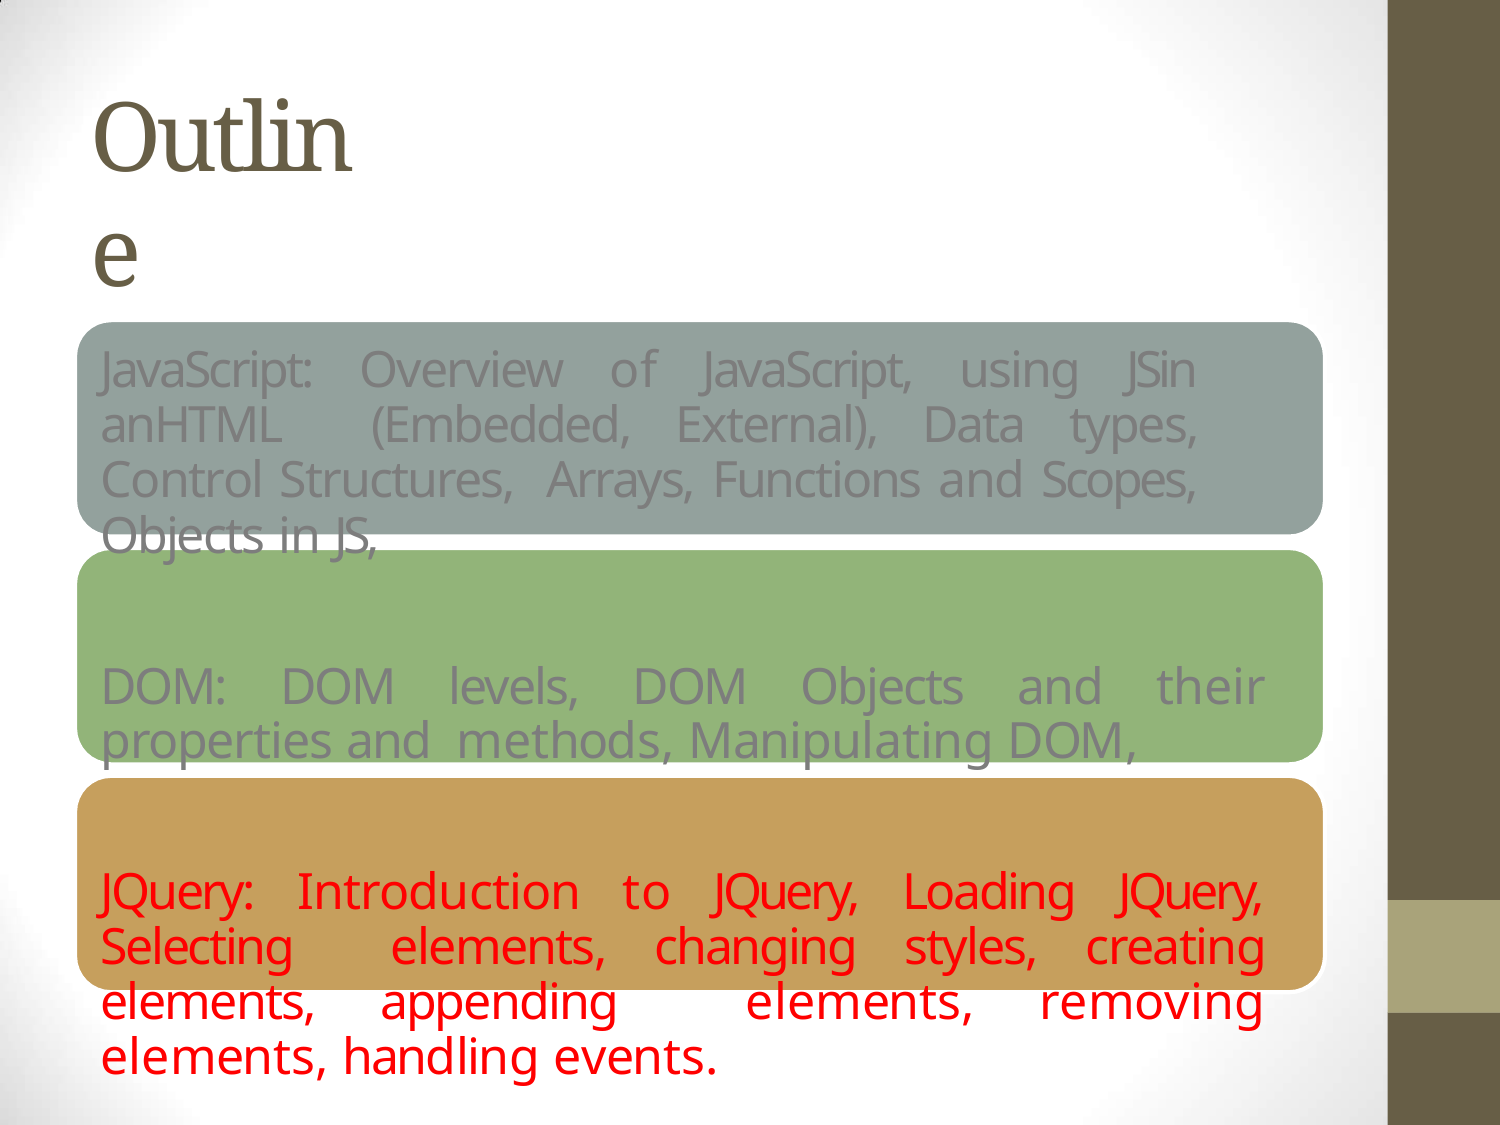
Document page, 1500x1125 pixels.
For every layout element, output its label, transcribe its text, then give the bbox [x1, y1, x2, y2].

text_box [72, 317, 1328, 995]
title Outline [87, 73, 380, 306]
picture [0, 0, 1387, 1125]
text_box JavaScript: Overview of JavaScript, using JSin anHTML (Embedded, External), Data types, Control Structures, Arrays, Functions and Scopes, Objects in JS, DOM: DOM levels, DOM Objects and their properties and methods, Manipulating DOM, JQuery: Introduction to JQuery, Loading JQuery, Selecting elements, changing styles, creating elements, appending elements, removing elements, handling events. [98, 1002, 1268, 1085]
